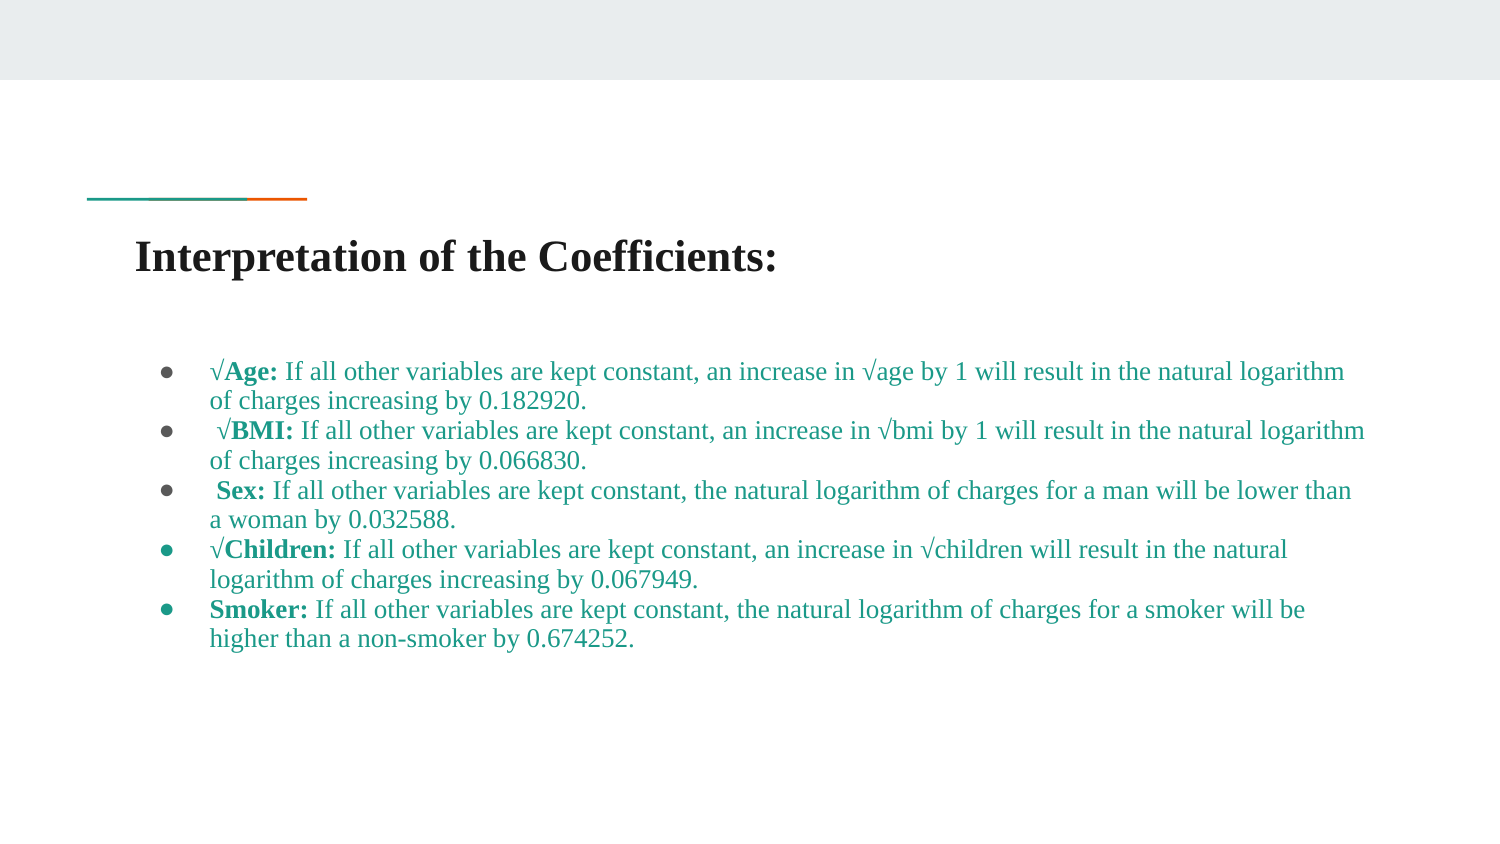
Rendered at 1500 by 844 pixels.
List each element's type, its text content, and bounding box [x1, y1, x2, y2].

list √Age: If all other variables are kept constant, an increase in √age by 1 will result in the natural logarithm of charges increasing by 0.182920. √BMI: If all other variables are kept constant, an increase in √bmi by 1 will result in the natural logarithm of charges increasing by 0.066830. Sex: If all other variables are kept constant, the natural logarithm of charges for a man will be lower than a woman by 0.032588. √Children: If all other variables are kept constant, an increase in √children will result in the natural logarithm of charges increasing by 0.067949. Smoker: If all other variables are kept constant, the natural logarithm of charges for a smoker will be higher than a non-smoker by 0.674252. [119, 341, 1381, 712]
title Interpretation of the Coefficients: [119, 216, 1381, 305]
